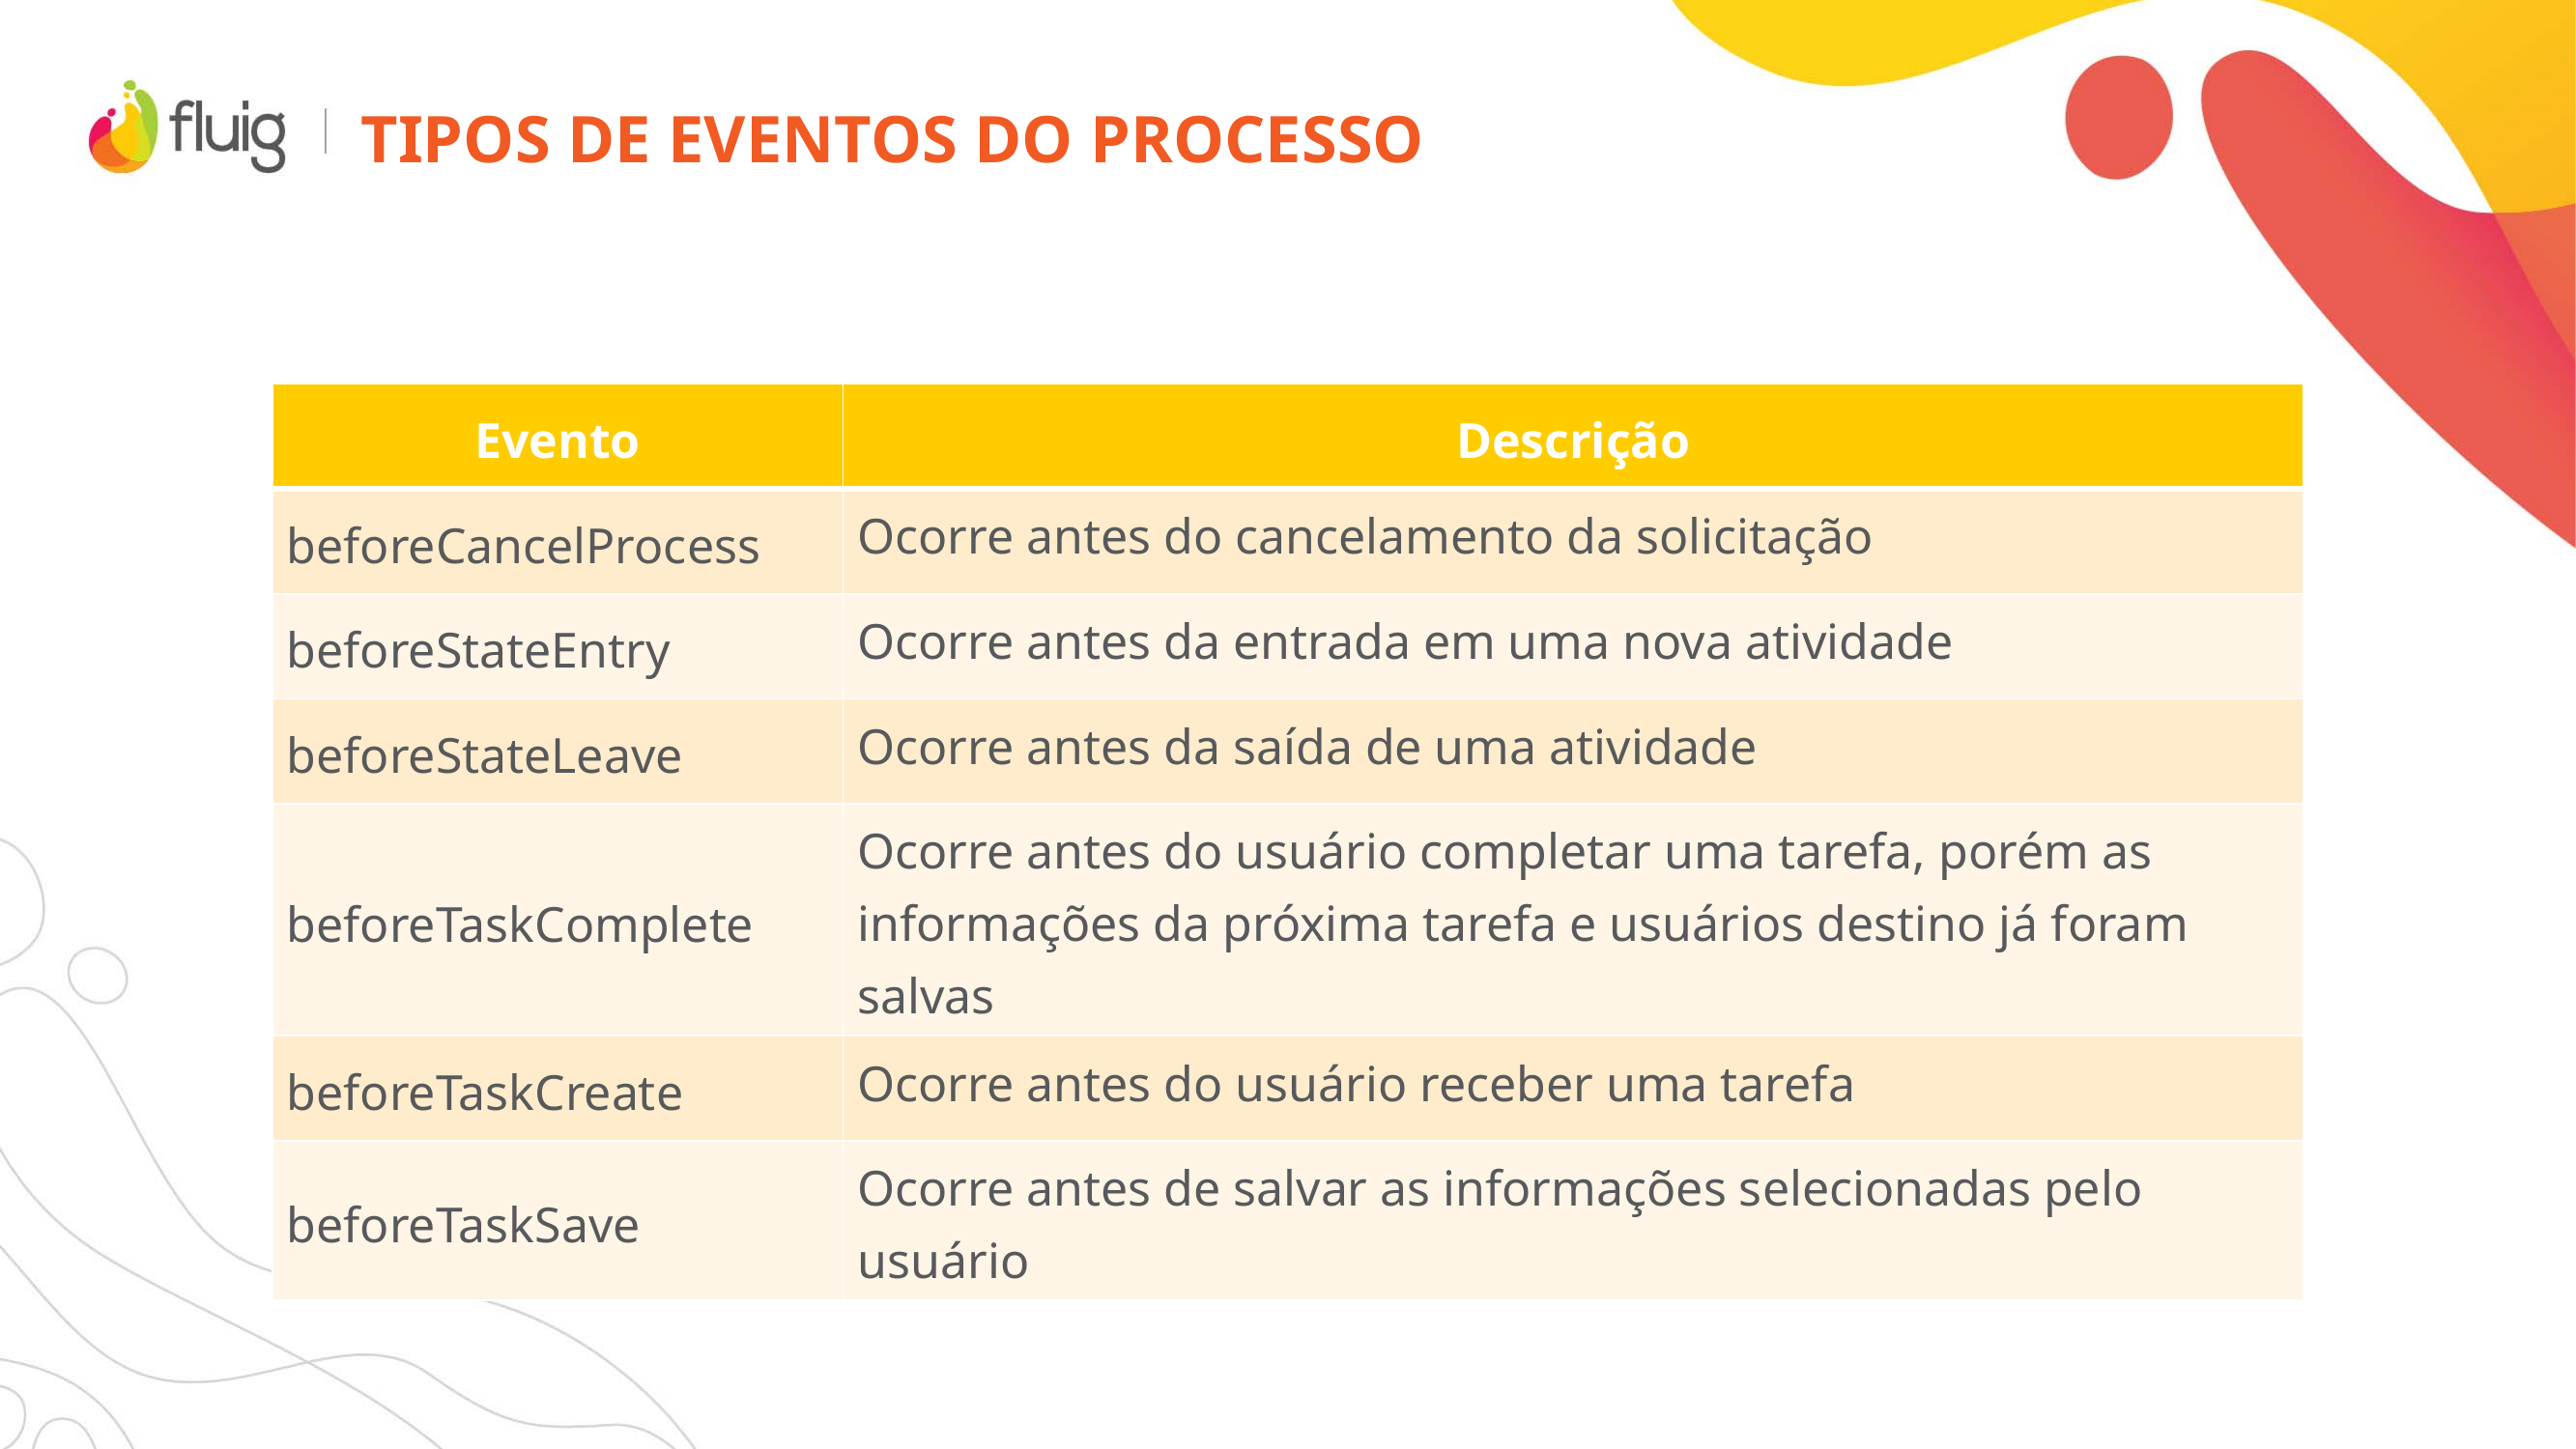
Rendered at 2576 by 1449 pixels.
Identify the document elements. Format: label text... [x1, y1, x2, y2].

table_header Descrição [844, 384, 2303, 486]
table_cell Ocorre antes da saída de uma atividade [844, 699, 2303, 803]
table_cell beforeTaskComplete [273, 805, 843, 1035]
table_cell beforeStateLeave [273, 699, 843, 803]
title Tipos de eventos do processo [346, 83, 1727, 289]
table_cell Ocorre antes do usuário receber uma tarefa [844, 1037, 2303, 1140]
picture [0, 0, 2576, 1449]
table_cell Ocorre antes da entrada em uma nova atividade [844, 595, 2303, 698]
table_cell beforeStateEntry [273, 595, 843, 698]
table_cell beforeCancelProcess [273, 492, 843, 593]
table_header Evento [273, 384, 843, 486]
table_cell beforeTaskSave [273, 1142, 843, 1299]
table_cell Ocorre antes de salvar as informações selecionadas pelo usuário [844, 1142, 2303, 1299]
table_cell beforeTaskCreate [273, 1037, 843, 1140]
table_cell Ocorre antes do usuário completar uma tarefa, porém as informações da próxima tarefa e usuários destino já foram salvas [844, 805, 2303, 1035]
table_cell Ocorre antes do cancelamento da solicitação [844, 492, 2303, 593]
